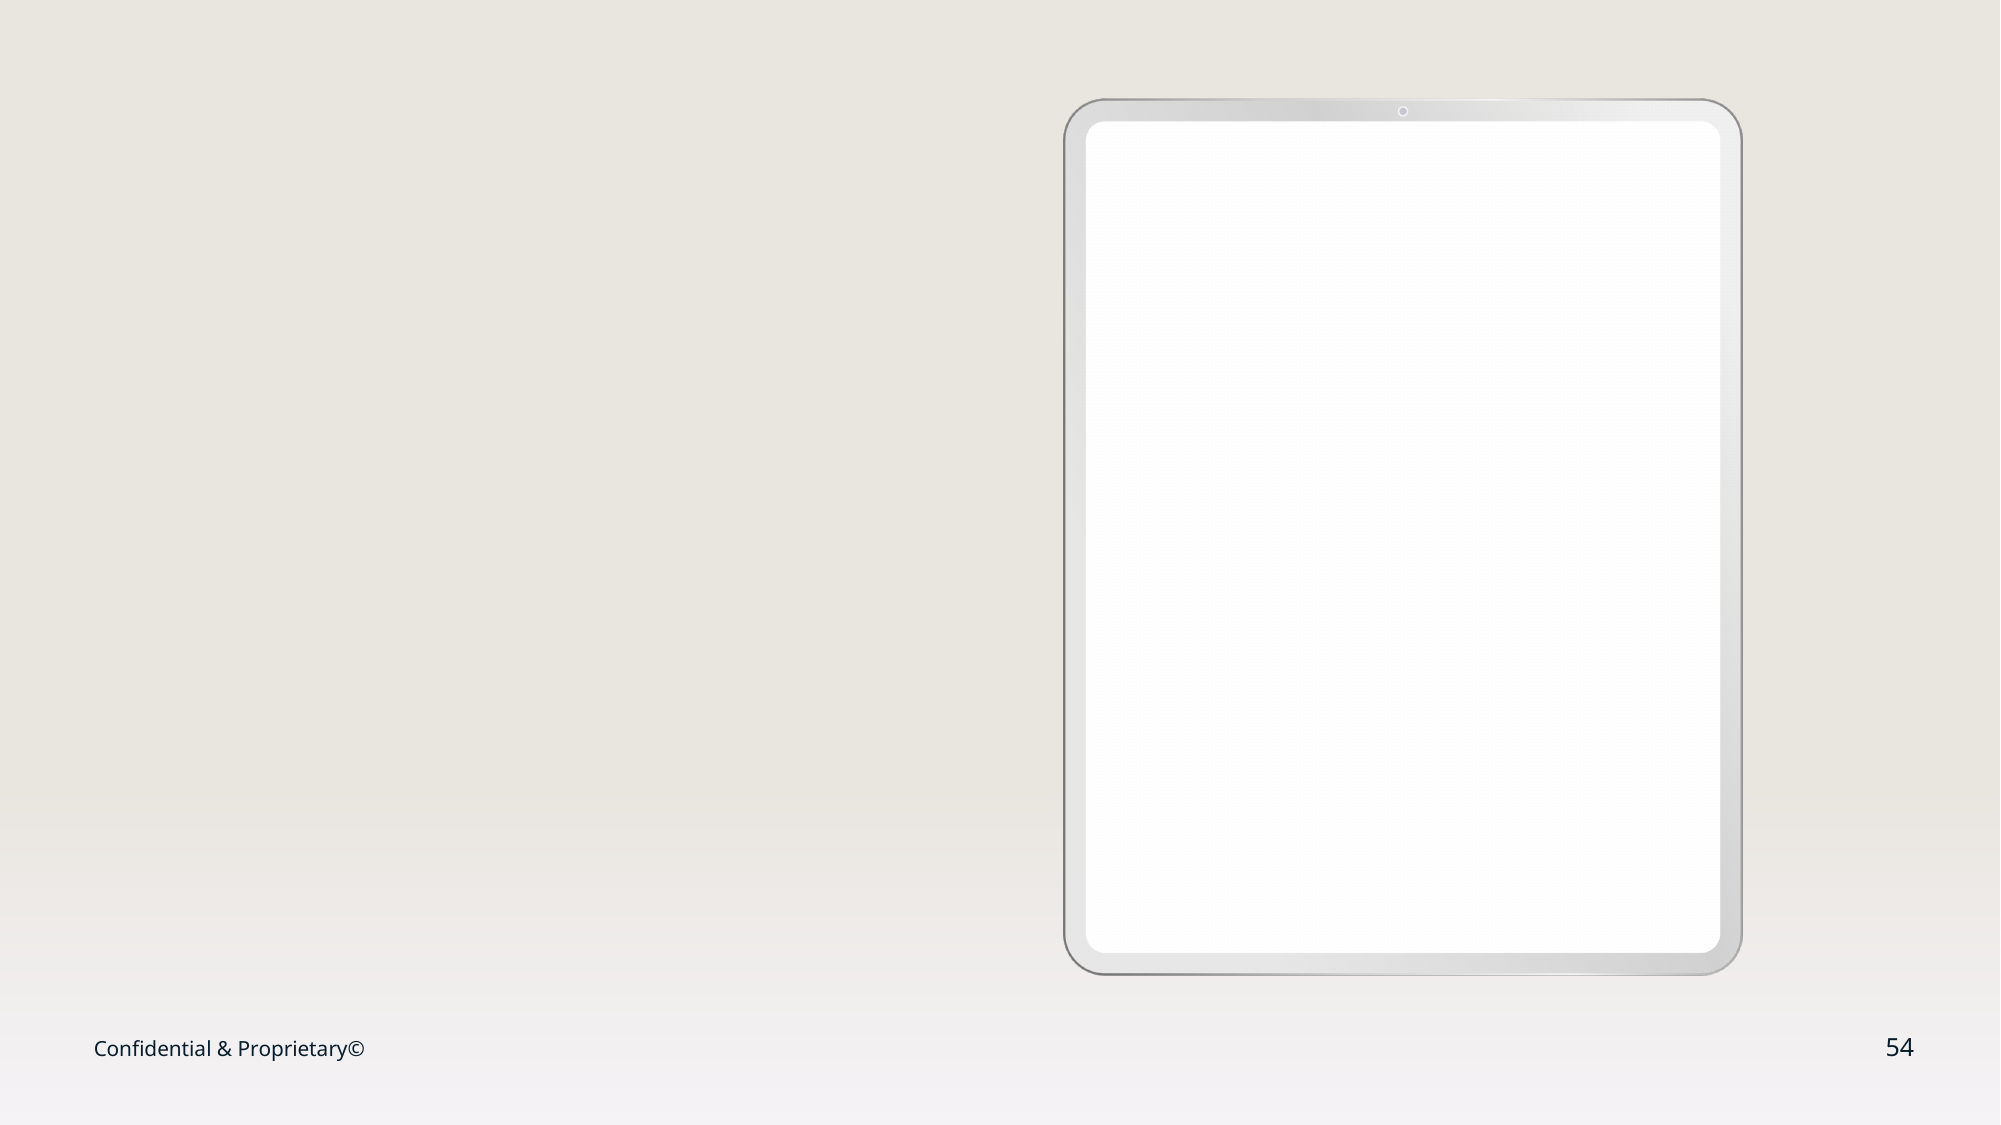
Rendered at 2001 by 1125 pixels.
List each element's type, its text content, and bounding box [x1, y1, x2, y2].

footer Confidential & Proprietary© [78, 1018, 1822, 1079]
picture [1063, 99, 1743, 975]
slide_number ‹#› [1849, 1018, 1930, 1079]
